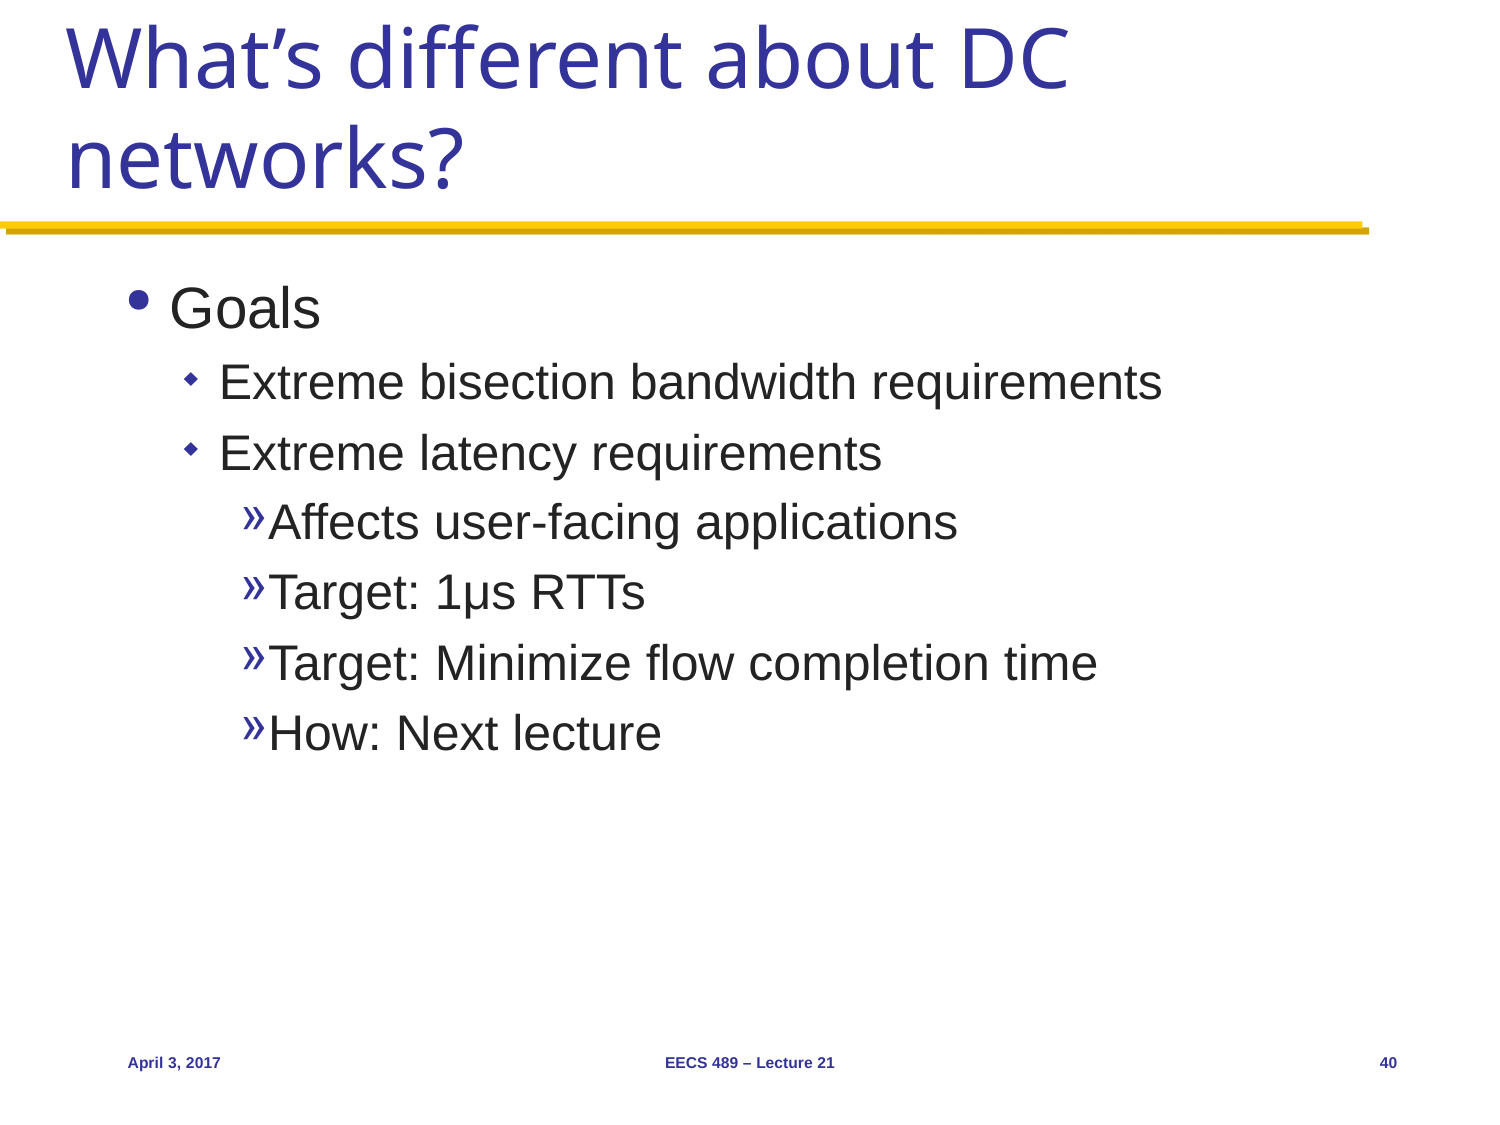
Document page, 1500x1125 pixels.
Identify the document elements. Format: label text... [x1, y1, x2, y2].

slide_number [112, 1024, 426, 1101]
footer EECS 489 – Lecture 21 [512, 1024, 988, 1101]
title What’s different about DC networks? [49, 24, 1451, 213]
list Goals Extreme bisection bandwidth requirements Extreme latency requirements Affects user-facing applications Target: 1μs RTTs Target: Minimize flow completion time How: Next lecture [112, 262, 1413, 988]
slide_number 40 [1312, 1024, 1413, 1101]
